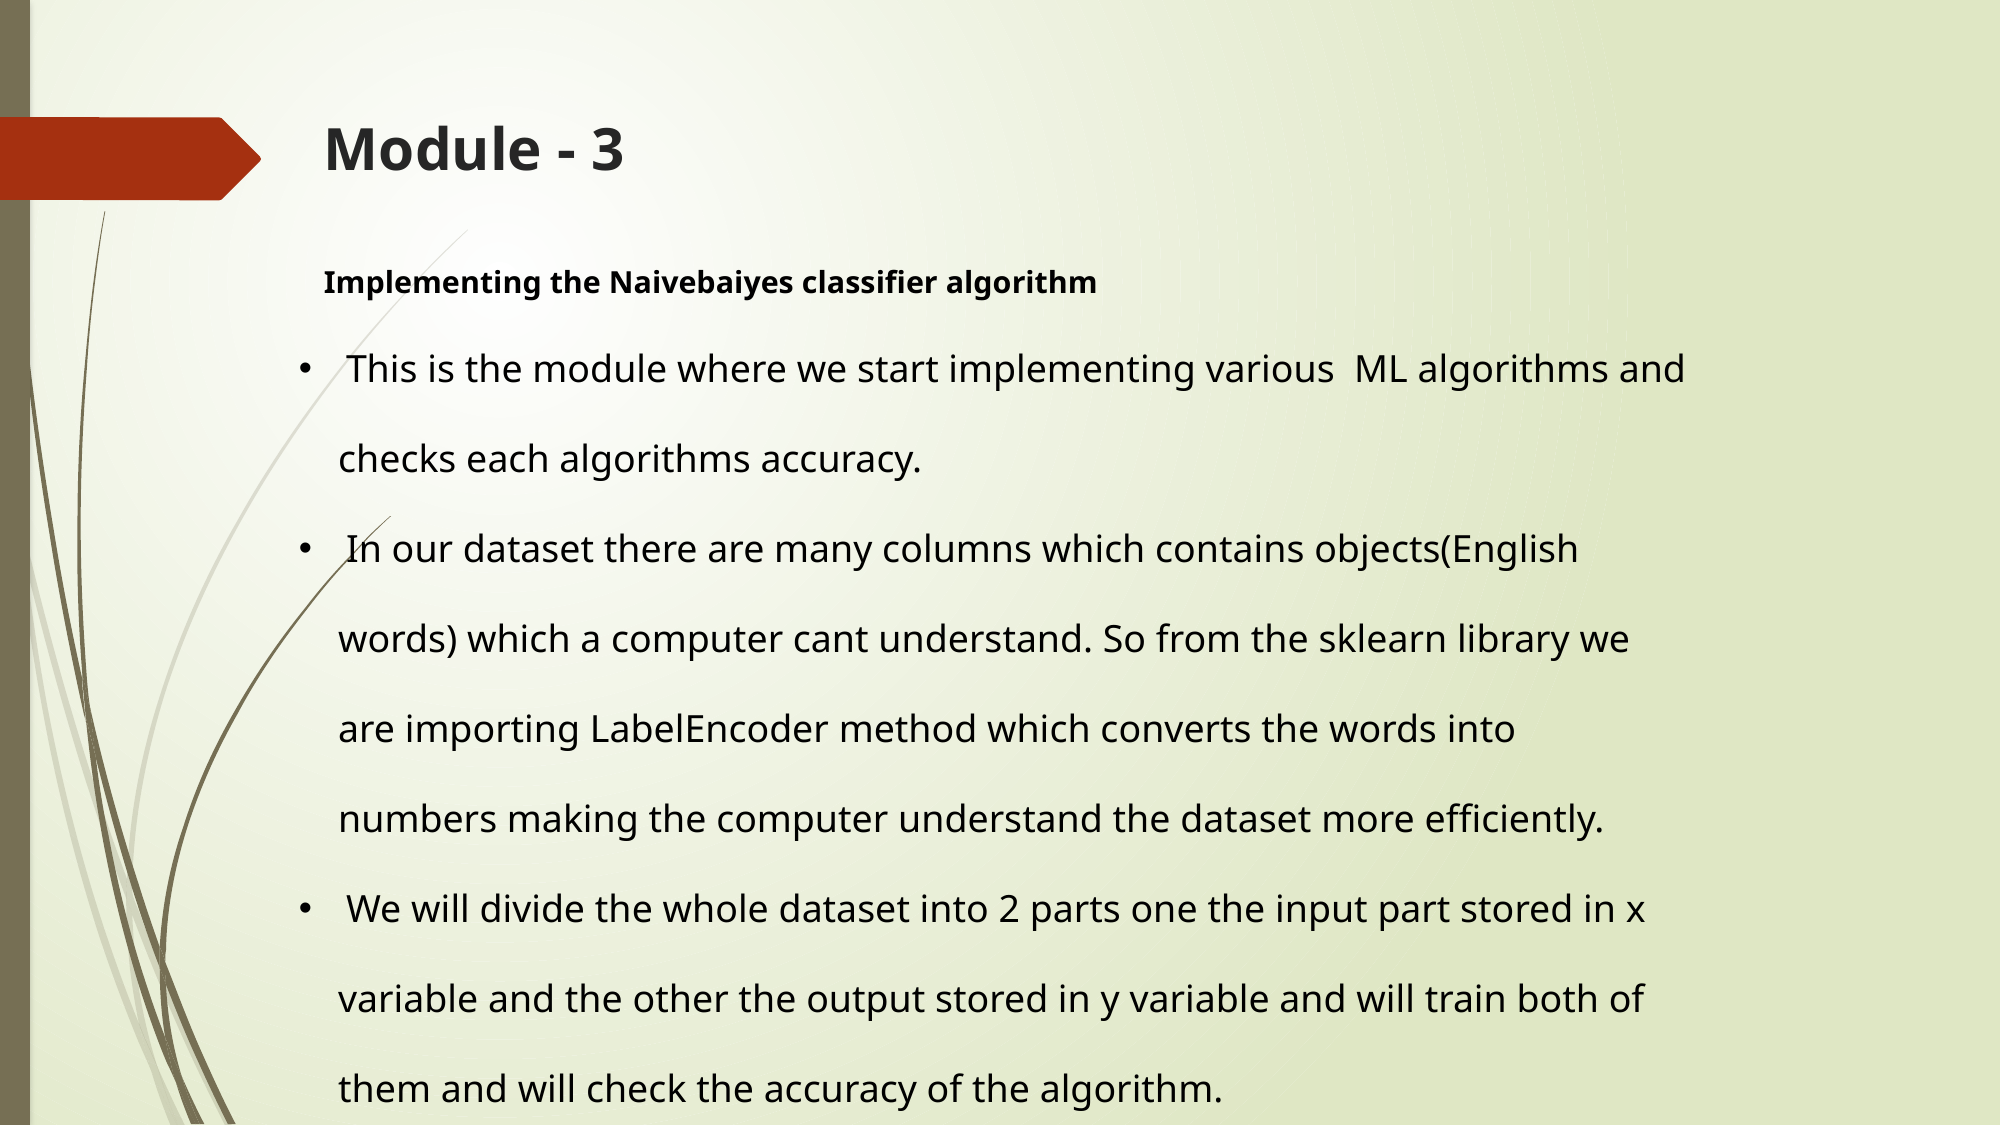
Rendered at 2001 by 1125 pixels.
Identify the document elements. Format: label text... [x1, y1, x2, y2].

text_box This is the module where we start implementing various ML algorithms and checks each algorithms accuracy. In our dataset there are many columns which contains objects(English words) which a computer cant understand. So from the sklearn library we are importing LabelEncoder method which converts the words into numbers making the computer understand the dataset more efficiently. We will divide the whole dataset into 2 parts one the input part stored in x variable and the other the output stored in y variable and will train both of them and will check the accuracy of the algorithm. [284, 337, 1716, 1125]
list Implementing the Naivebaiyes classifier algorithm [308, 255, 1180, 337]
title Module - 3 [308, 104, 685, 207]
